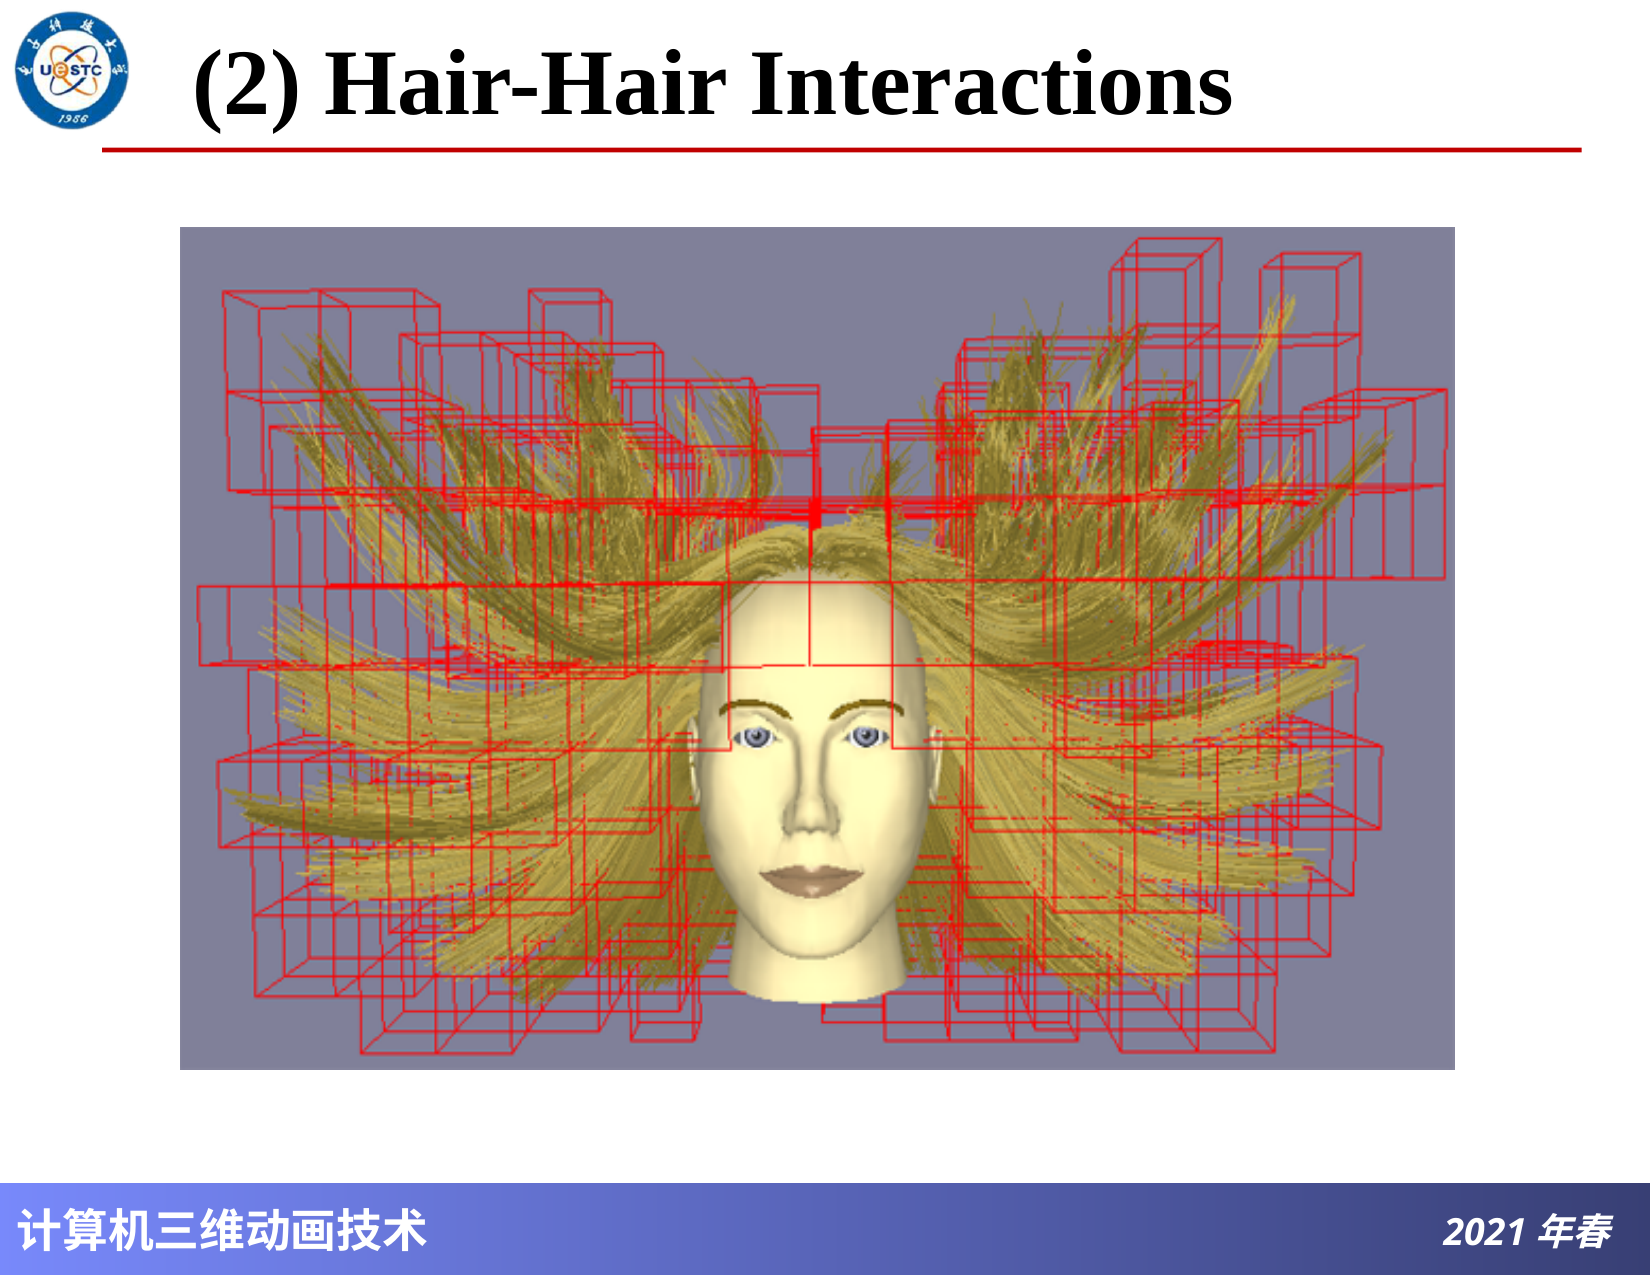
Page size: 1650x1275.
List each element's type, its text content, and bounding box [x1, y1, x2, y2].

title (2) Hair-Hair Interactions [175, 11, 1582, 142]
picture [0, 0, 136, 140]
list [180, 227, 1455, 1070]
